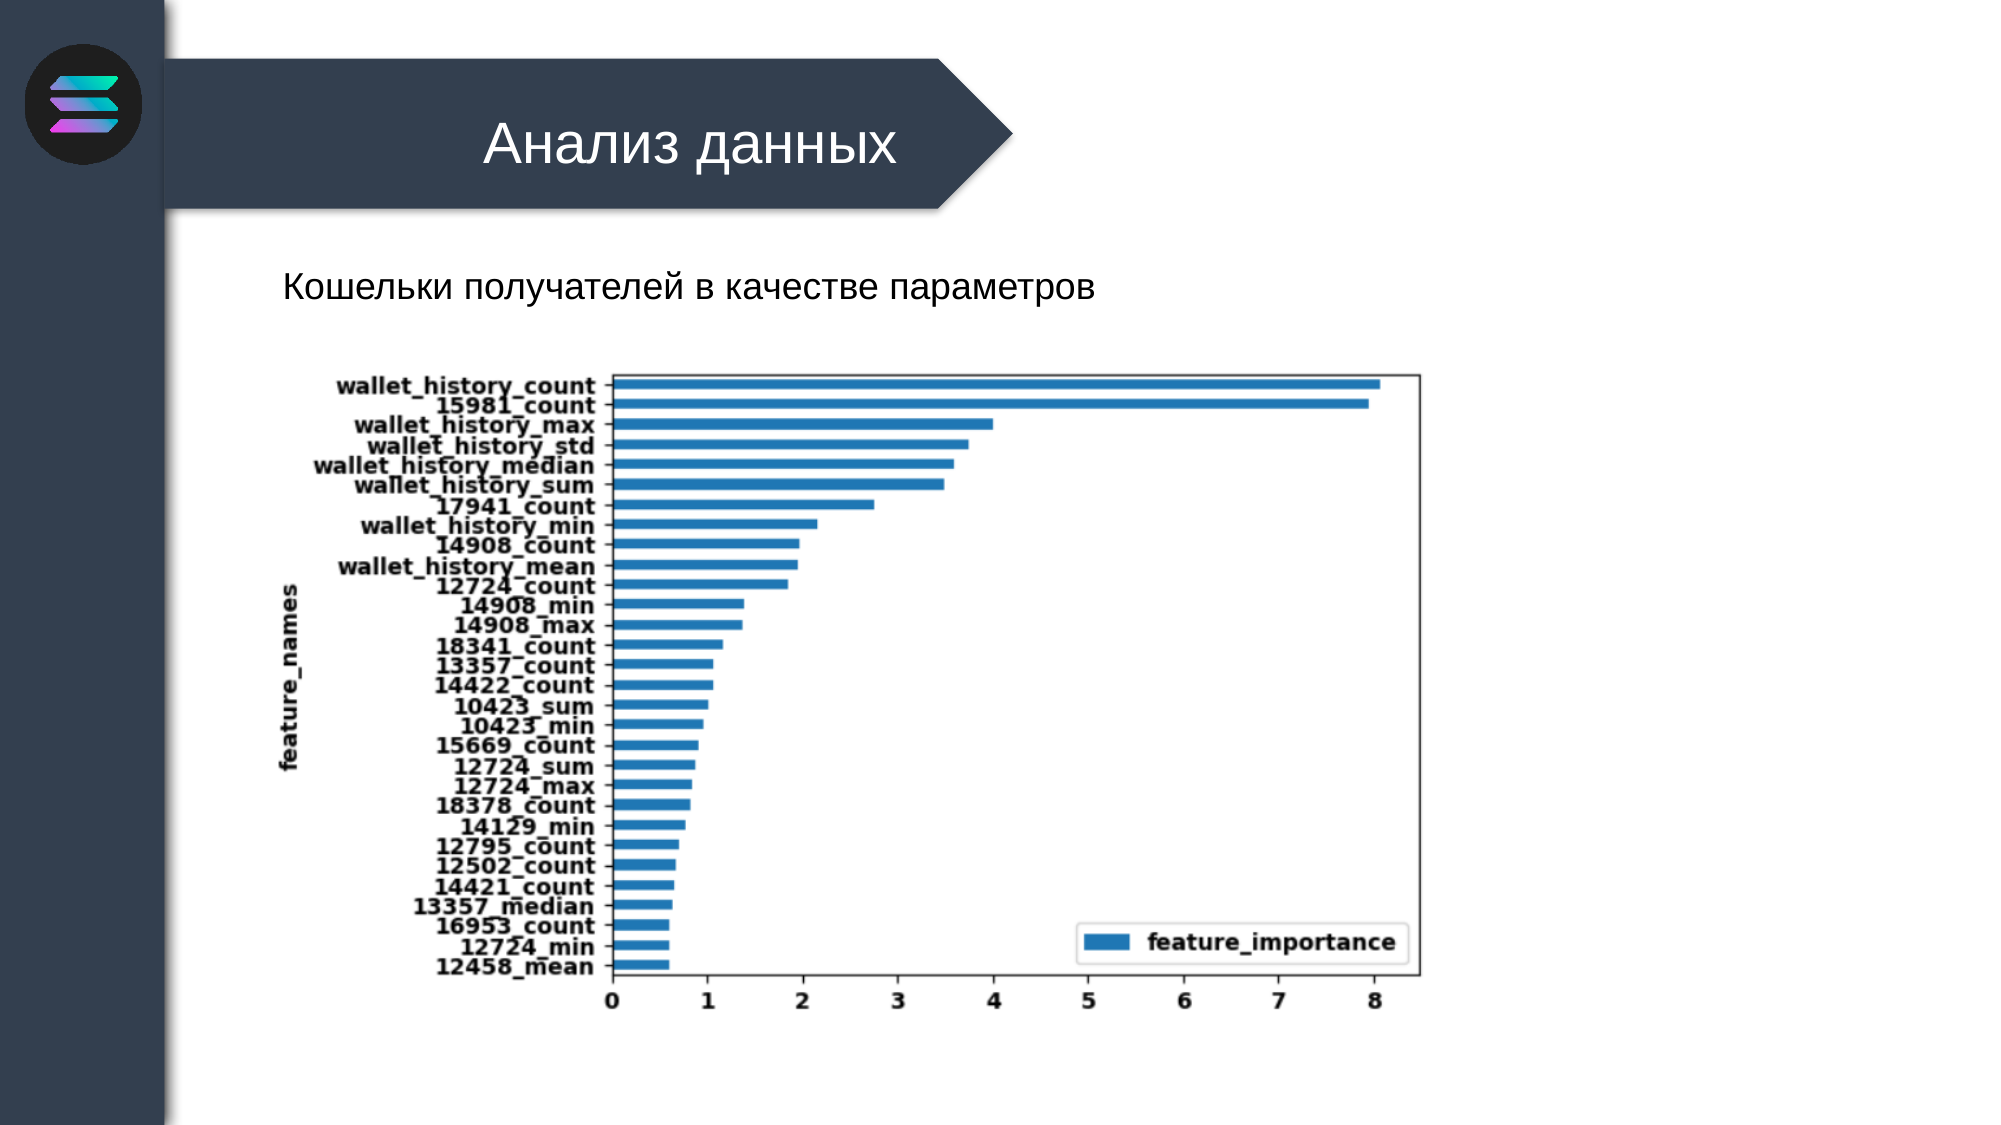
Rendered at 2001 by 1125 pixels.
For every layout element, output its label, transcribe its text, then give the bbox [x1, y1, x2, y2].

text_box [0, 0, 165, 1125]
text_box Кошельки получателей в качестве параметров [267, 254, 1309, 315]
picture [18, 42, 146, 167]
text_box [164, 58, 1013, 209]
text_box Анализ данных [468, 62, 931, 183]
picture [267, 361, 1434, 1030]
